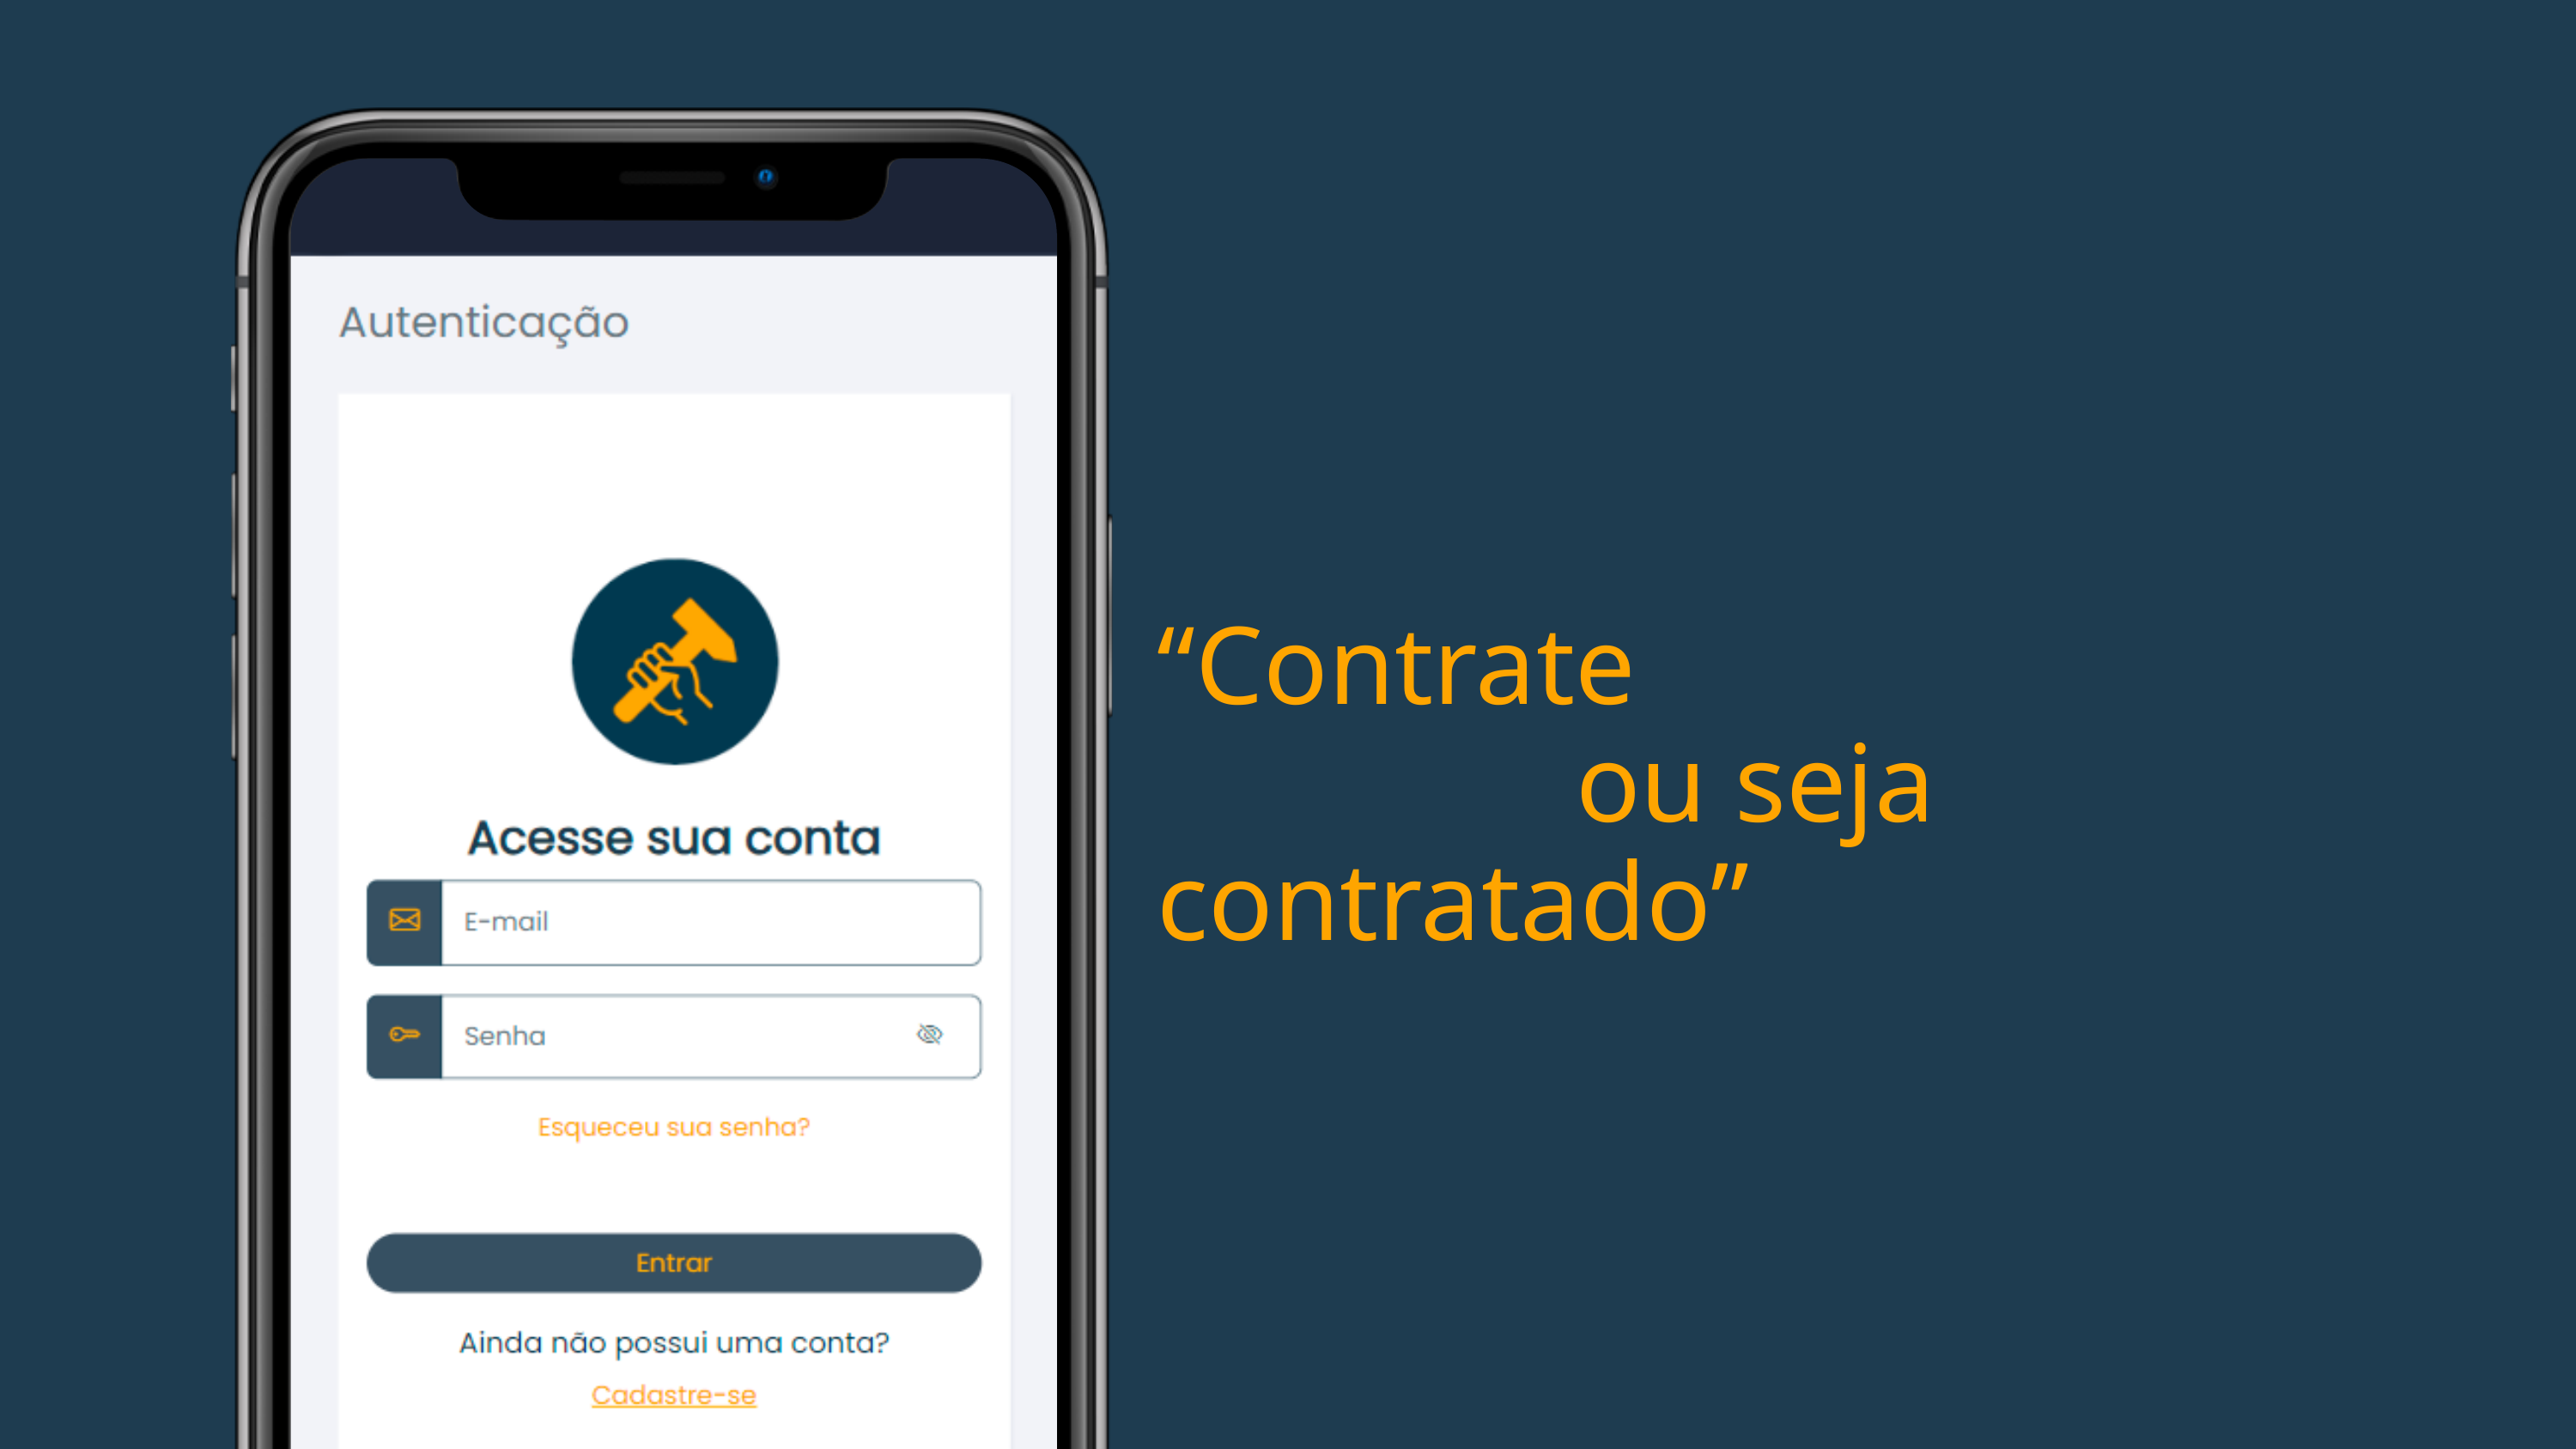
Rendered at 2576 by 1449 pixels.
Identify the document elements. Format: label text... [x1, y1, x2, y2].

text_box “Contrate ou seja contratado” [1157, 607, 2518, 962]
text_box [230, 106, 1116, 1449]
